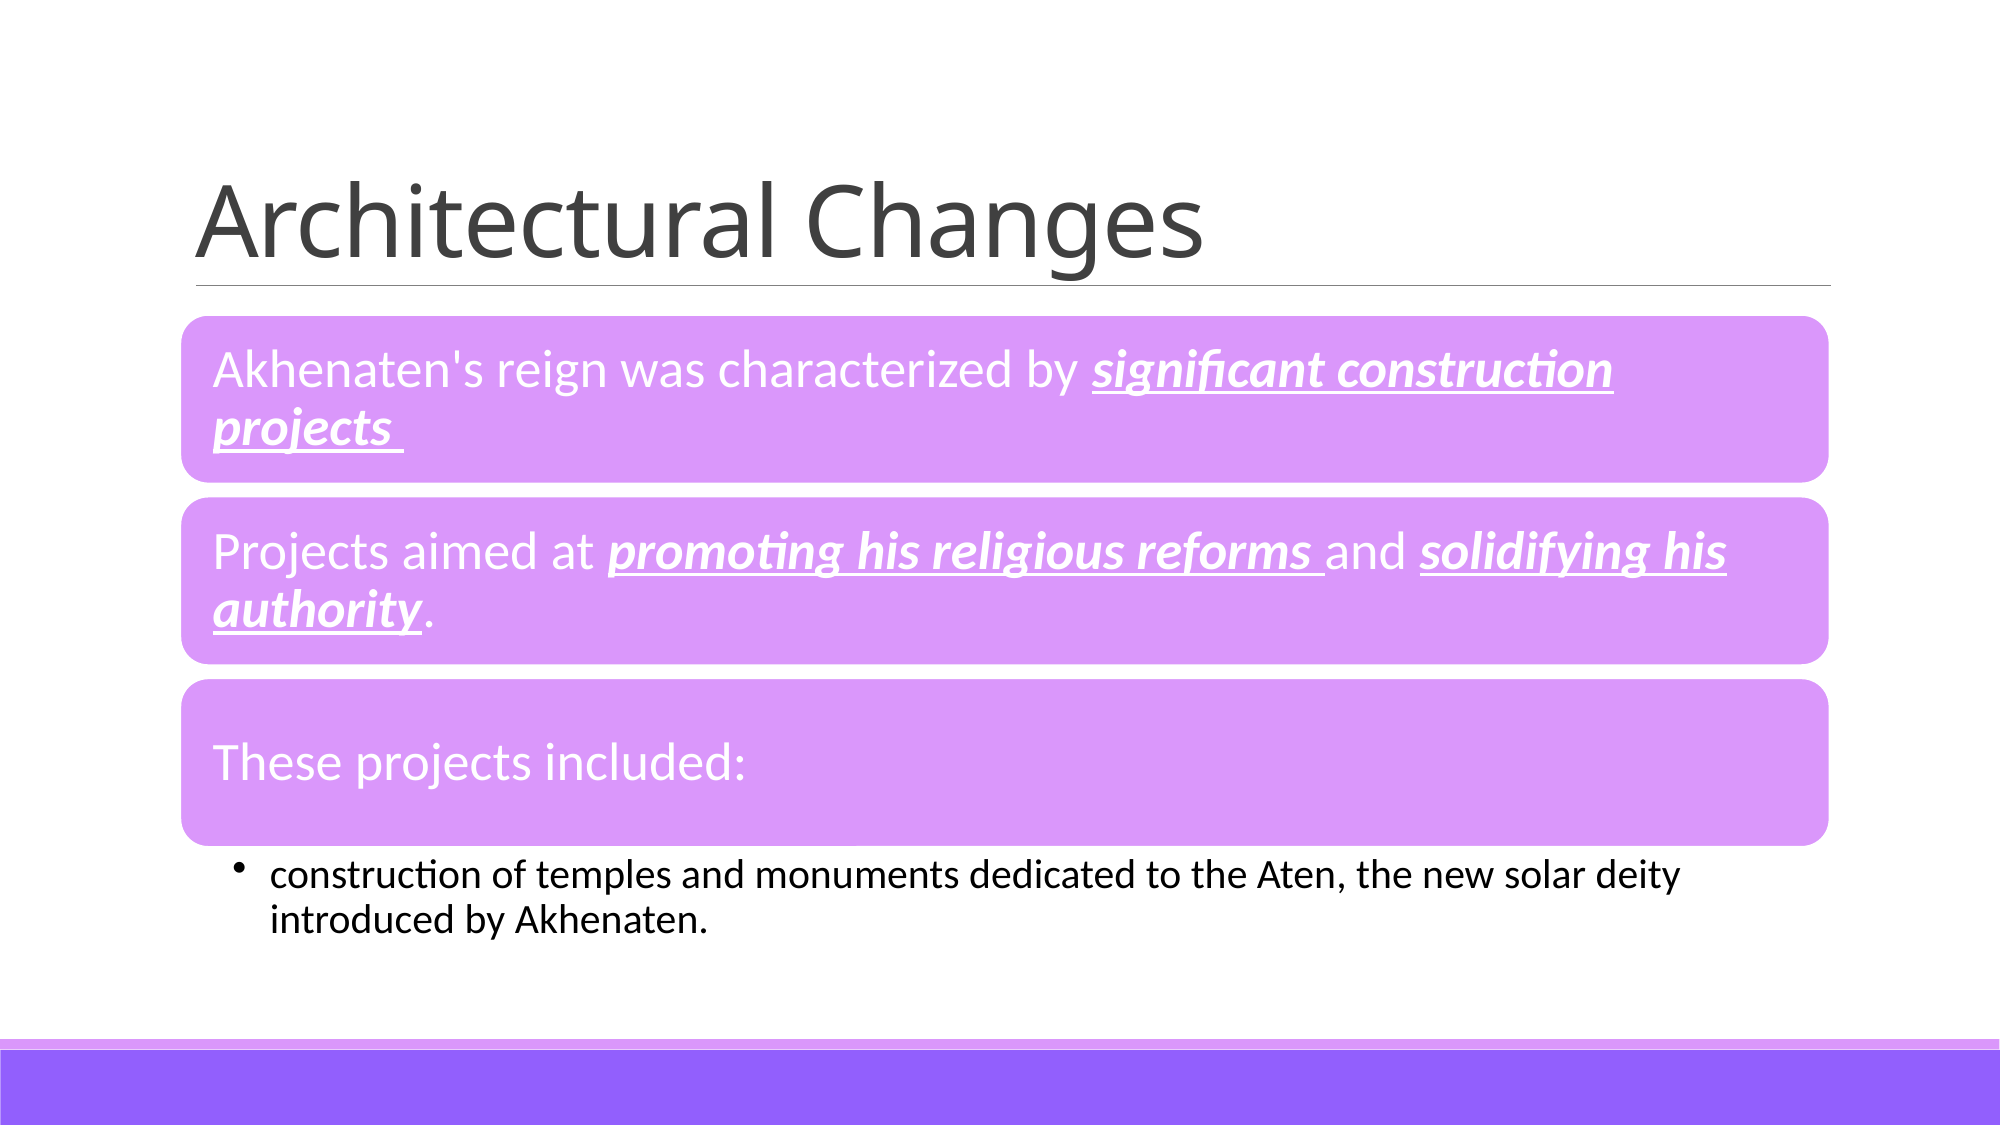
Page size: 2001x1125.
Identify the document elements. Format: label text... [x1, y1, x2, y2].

title Architectural Changes [180, 47, 1830, 285]
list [179, 302, 1831, 964]
